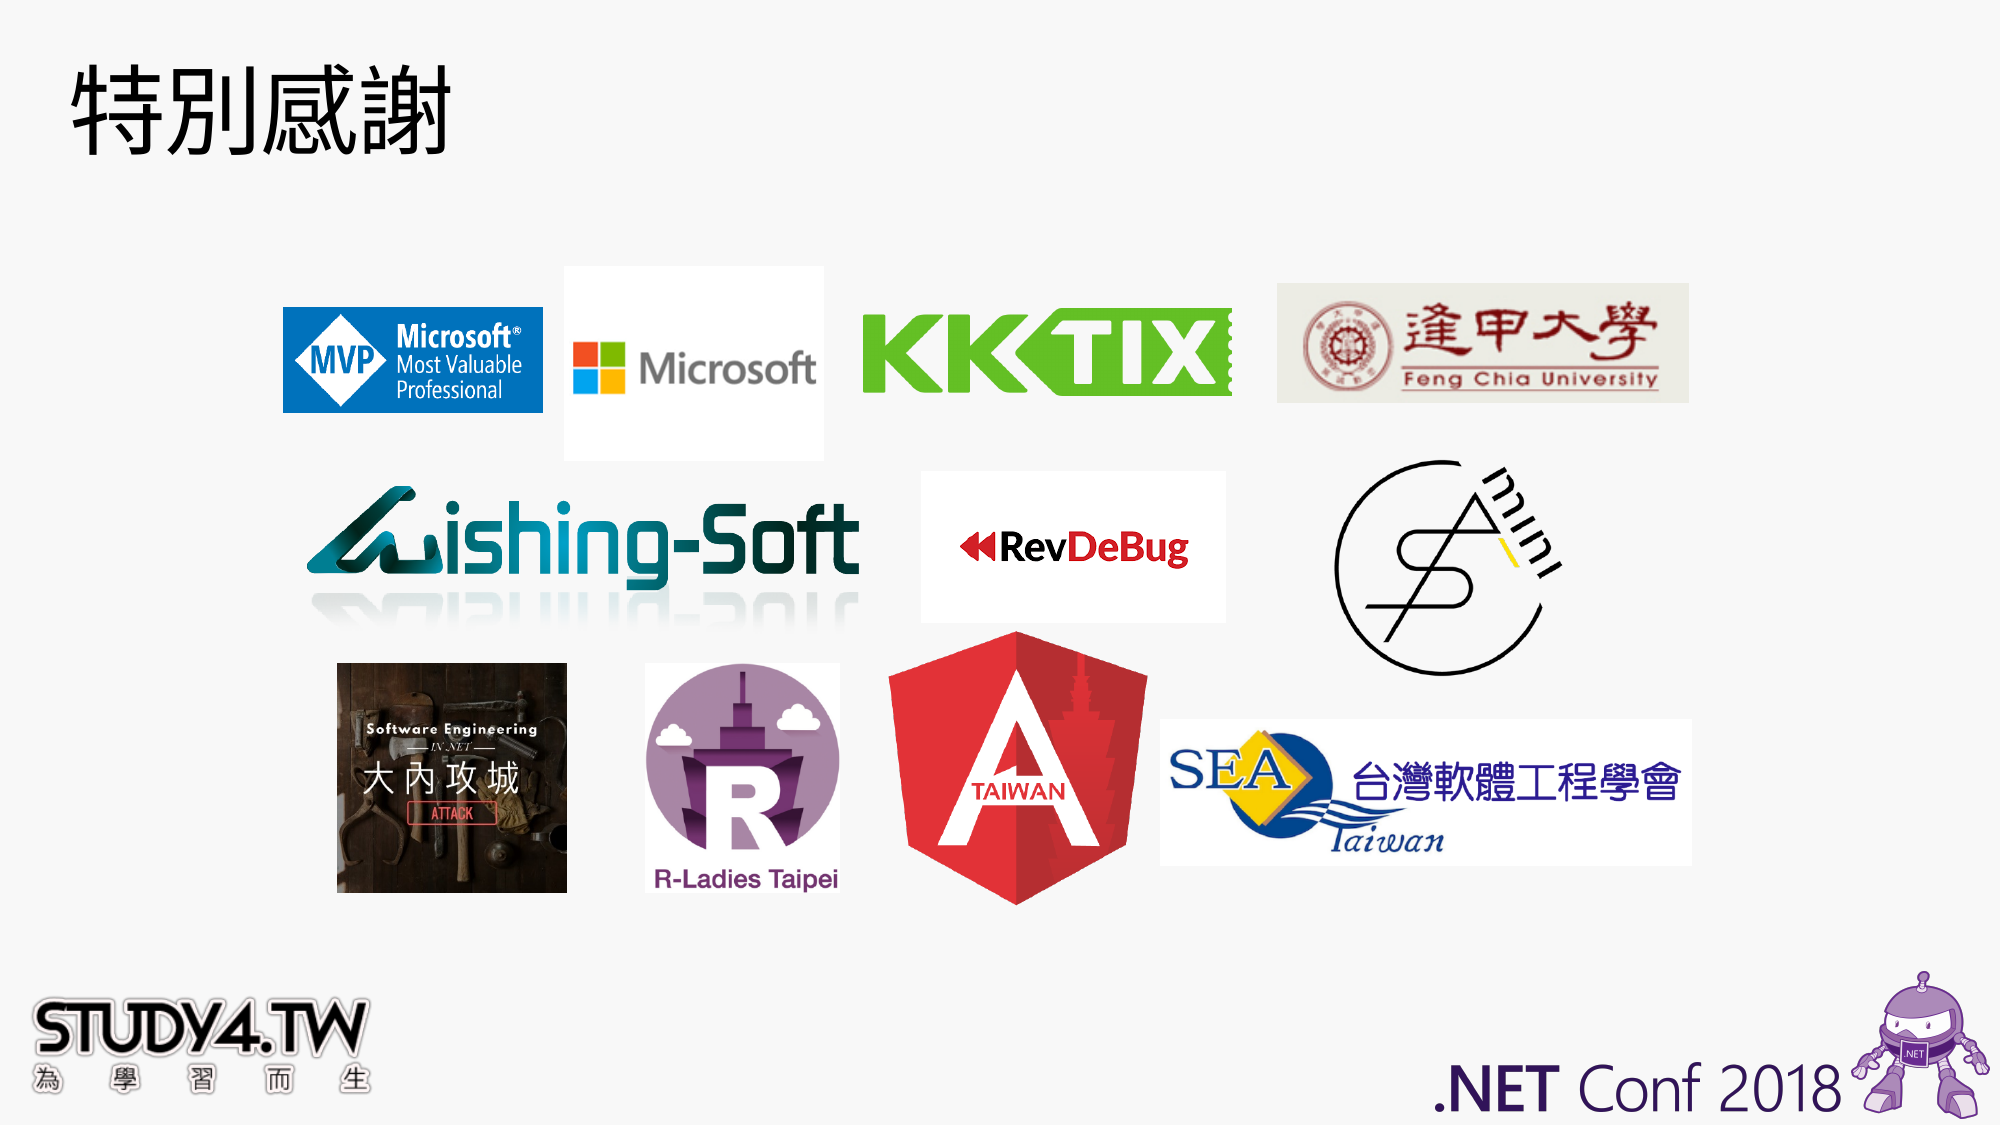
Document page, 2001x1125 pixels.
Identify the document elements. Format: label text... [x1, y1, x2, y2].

picture [307, 486, 859, 639]
picture [1277, 283, 1689, 403]
picture [921, 470, 1226, 624]
picture [563, 266, 824, 462]
picture [337, 663, 568, 894]
picture [1333, 451, 1563, 681]
picture [1159, 719, 1693, 866]
picture [1435, 1062, 1841, 1112]
picture [283, 307, 543, 413]
picture [21, 983, 384, 1101]
picture [645, 663, 840, 894]
picture [1851, 971, 1990, 1119]
title 特別感謝 [44, 47, 1957, 196]
picture [863, 307, 1232, 397]
picture [878, 628, 1158, 908]
